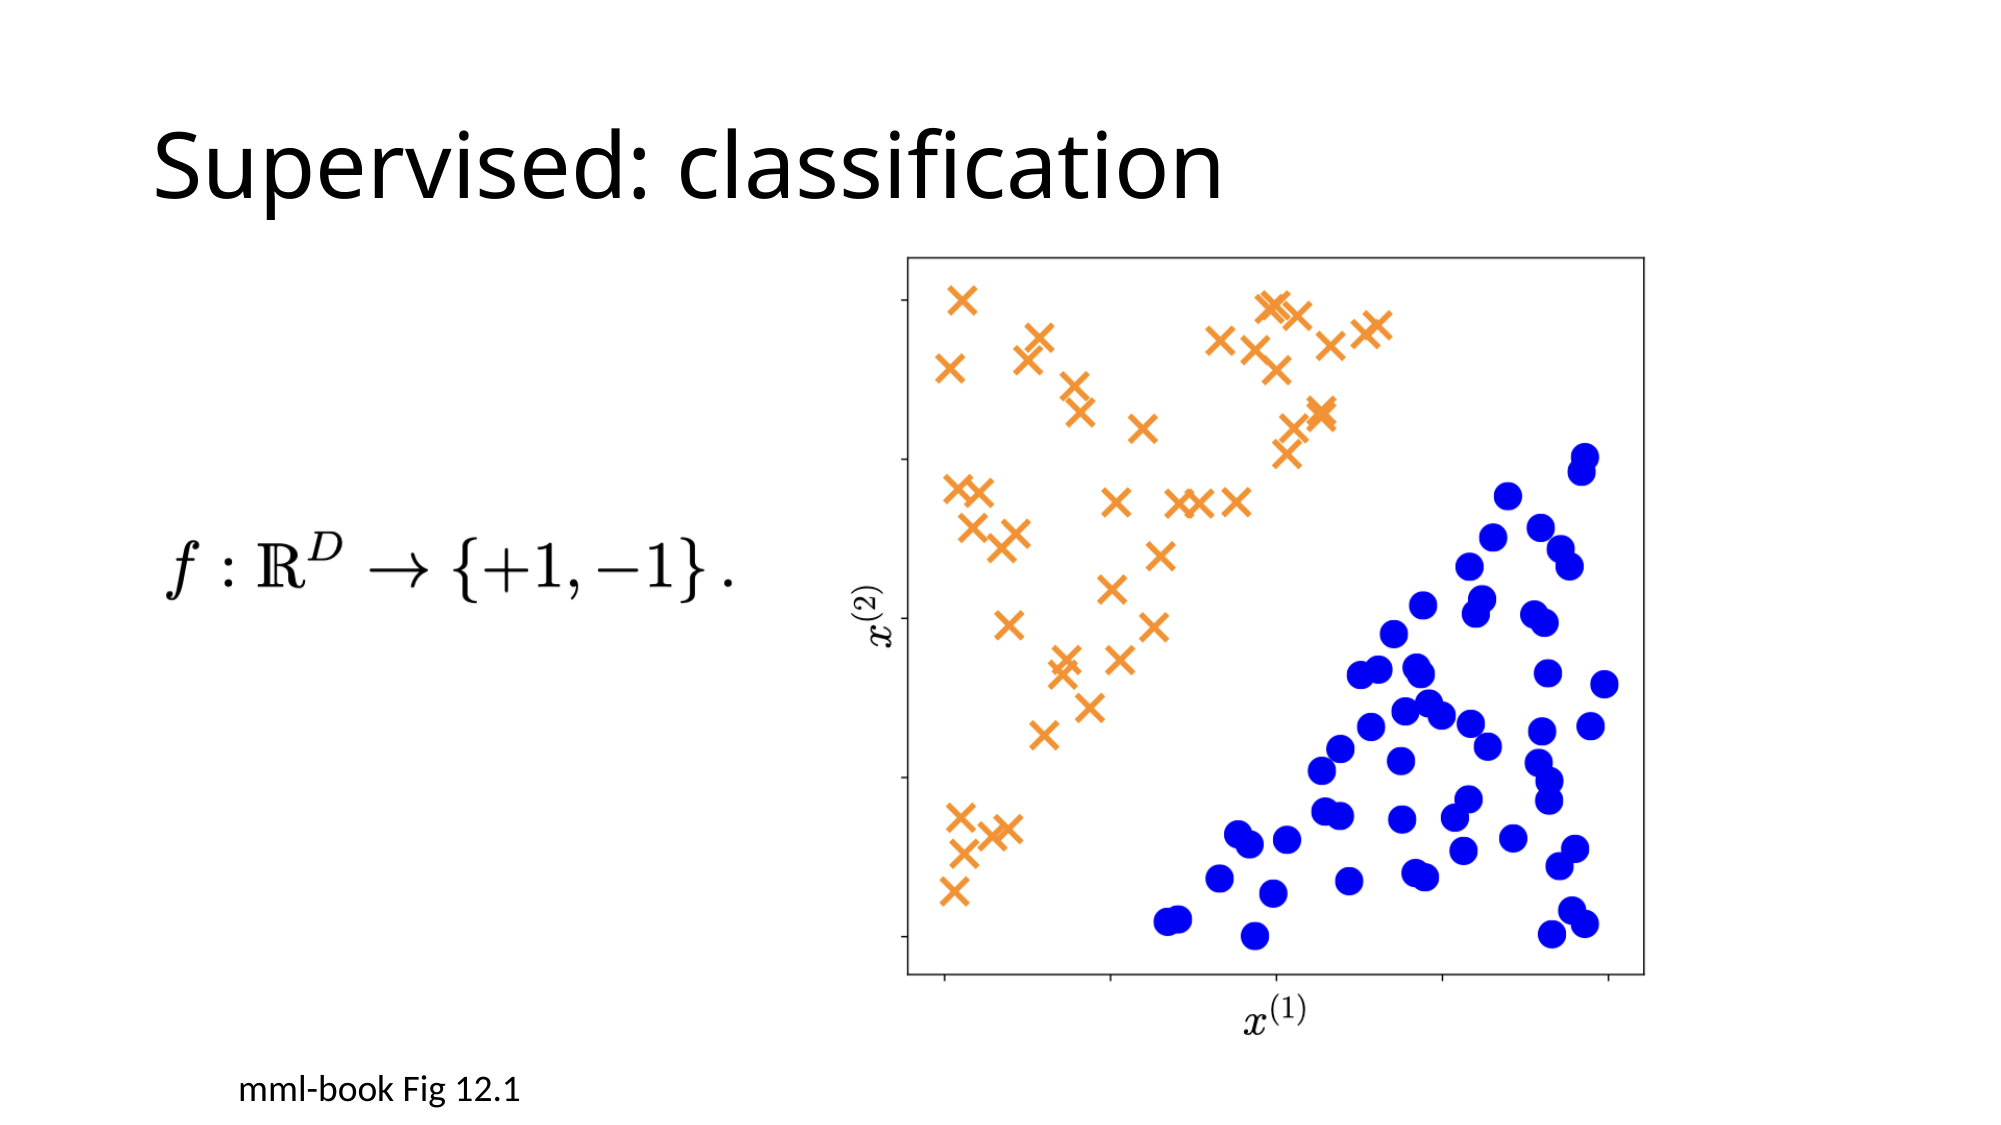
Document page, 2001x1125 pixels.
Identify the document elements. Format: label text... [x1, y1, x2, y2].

picture [779, 223, 1738, 1084]
picture [137, 498, 742, 626]
title Supervised: classification [137, 59, 1863, 278]
text_box mml-book Fig 12.1 [223, 1056, 537, 1117]
